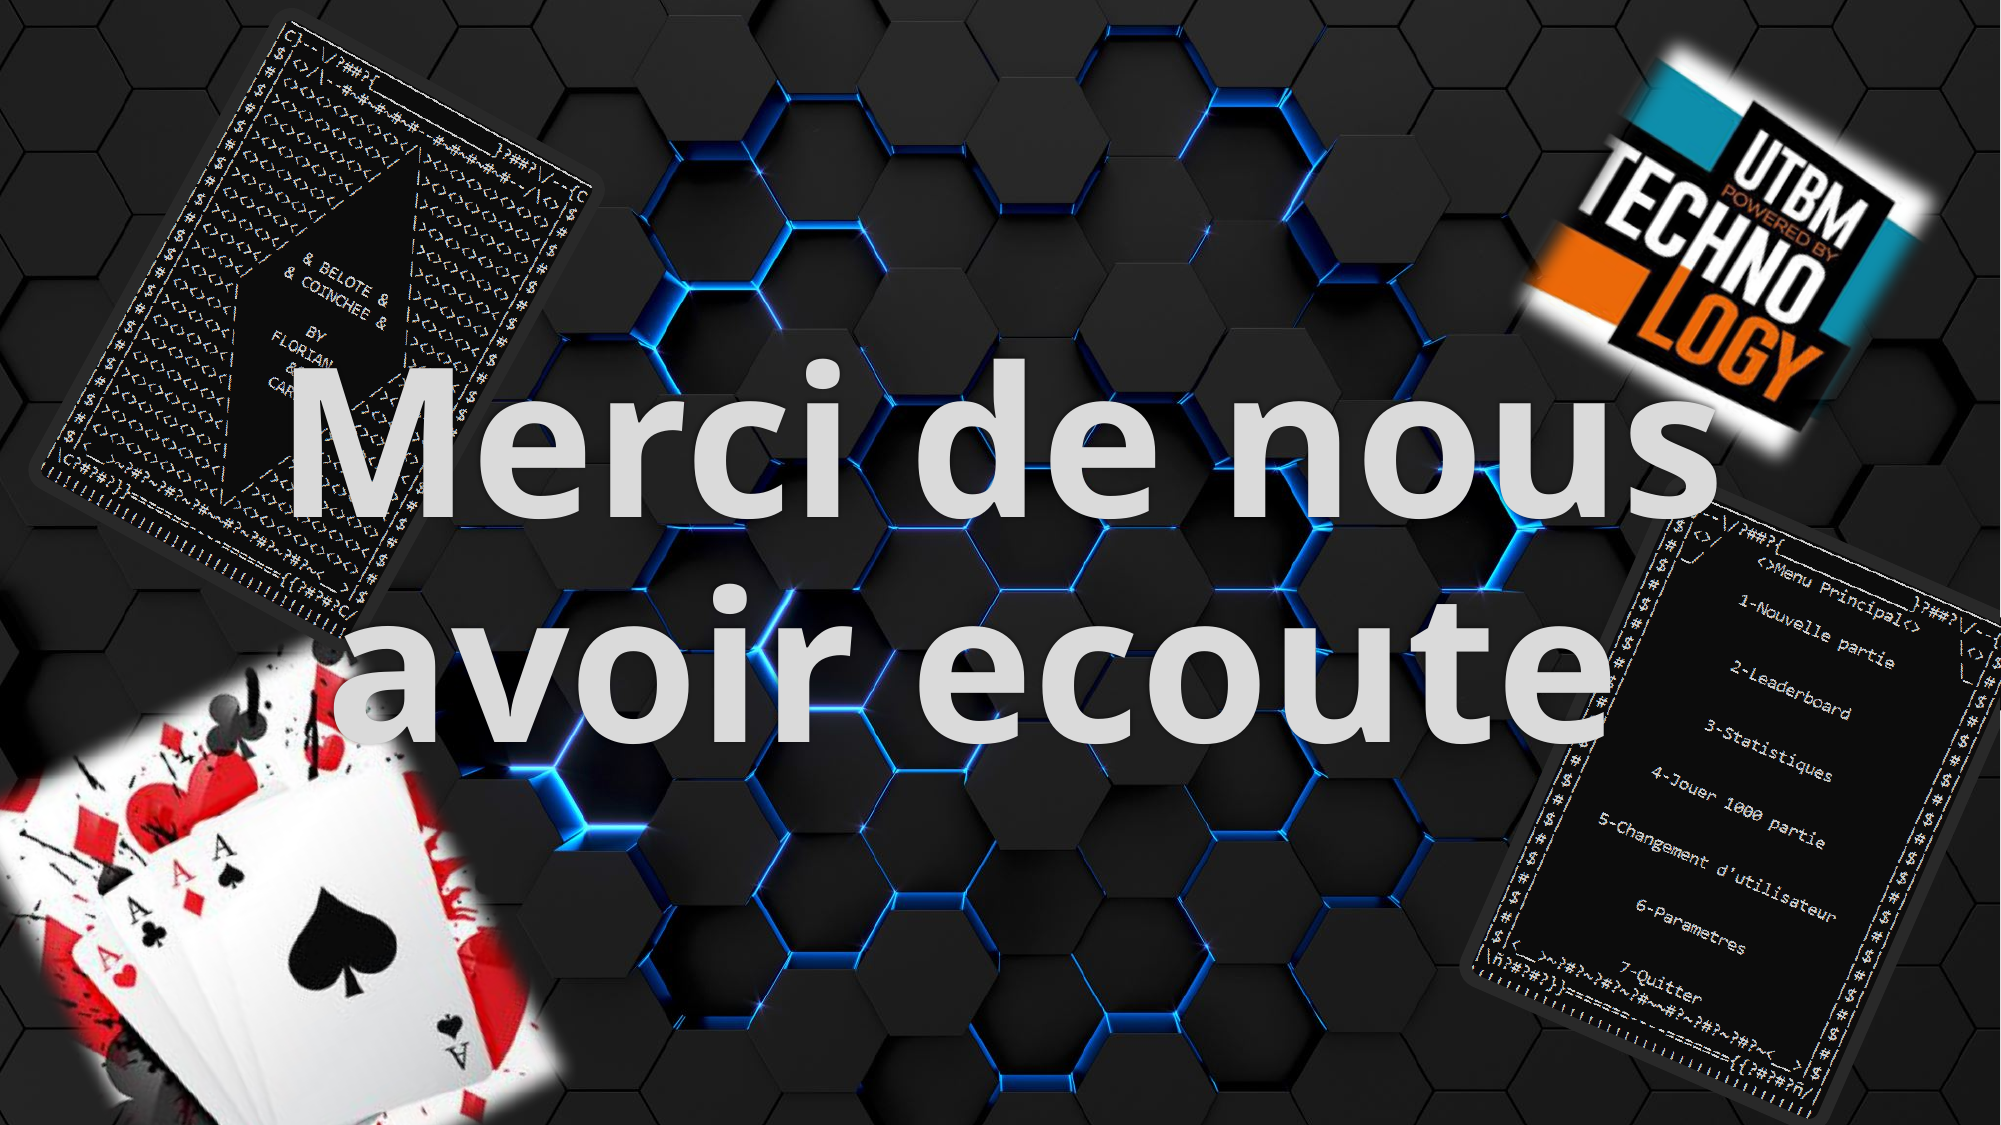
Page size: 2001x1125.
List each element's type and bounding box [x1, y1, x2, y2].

text_box [0, 0, 2000, 1125]
